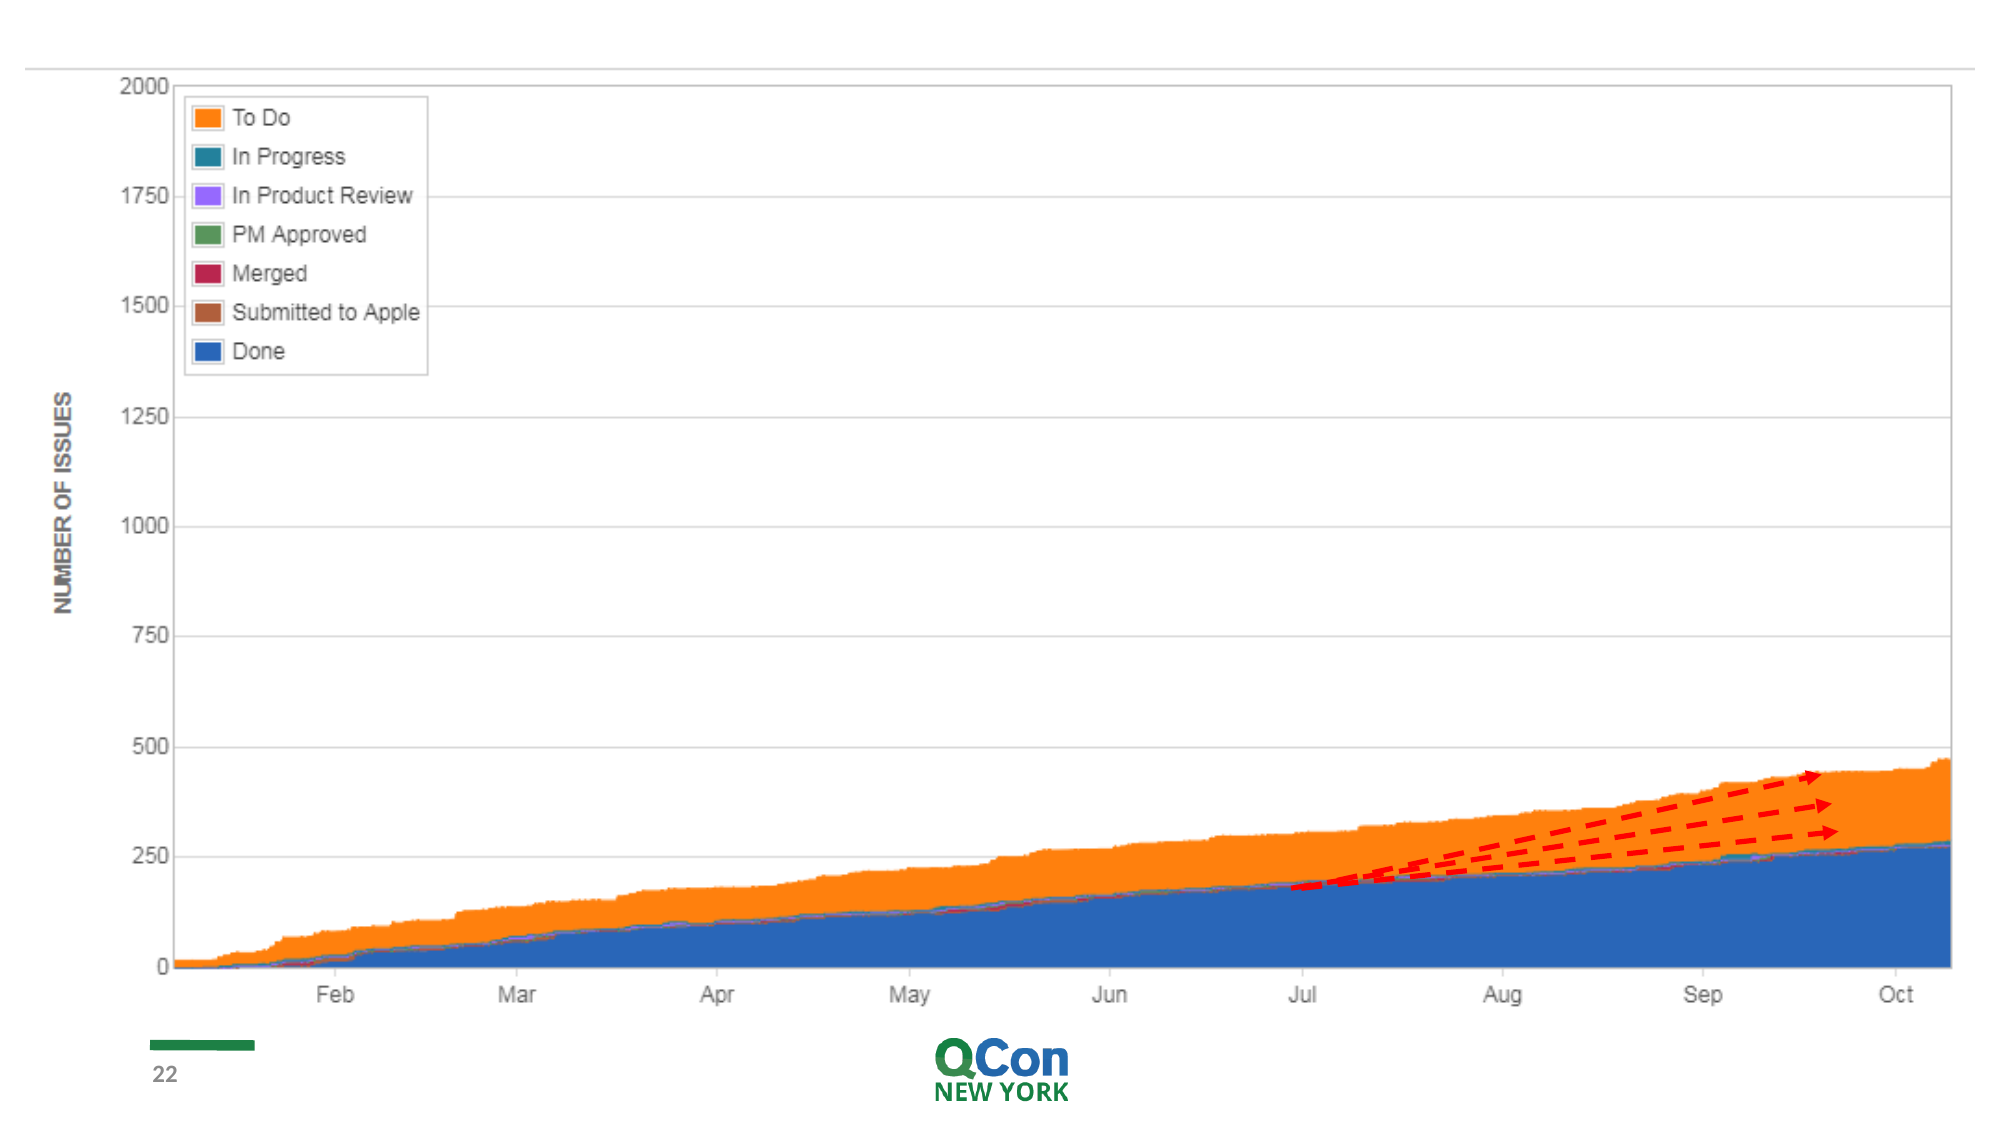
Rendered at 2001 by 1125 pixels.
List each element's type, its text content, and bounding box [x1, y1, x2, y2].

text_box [1291, 803, 1301, 889]
picture [25, 37, 1975, 1014]
slide_number 22 [137, 1042, 588, 1103]
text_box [1301, 774, 1822, 831]
picture [932, 1038, 1068, 1107]
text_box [1822, 803, 1833, 831]
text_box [1301, 831, 1839, 889]
